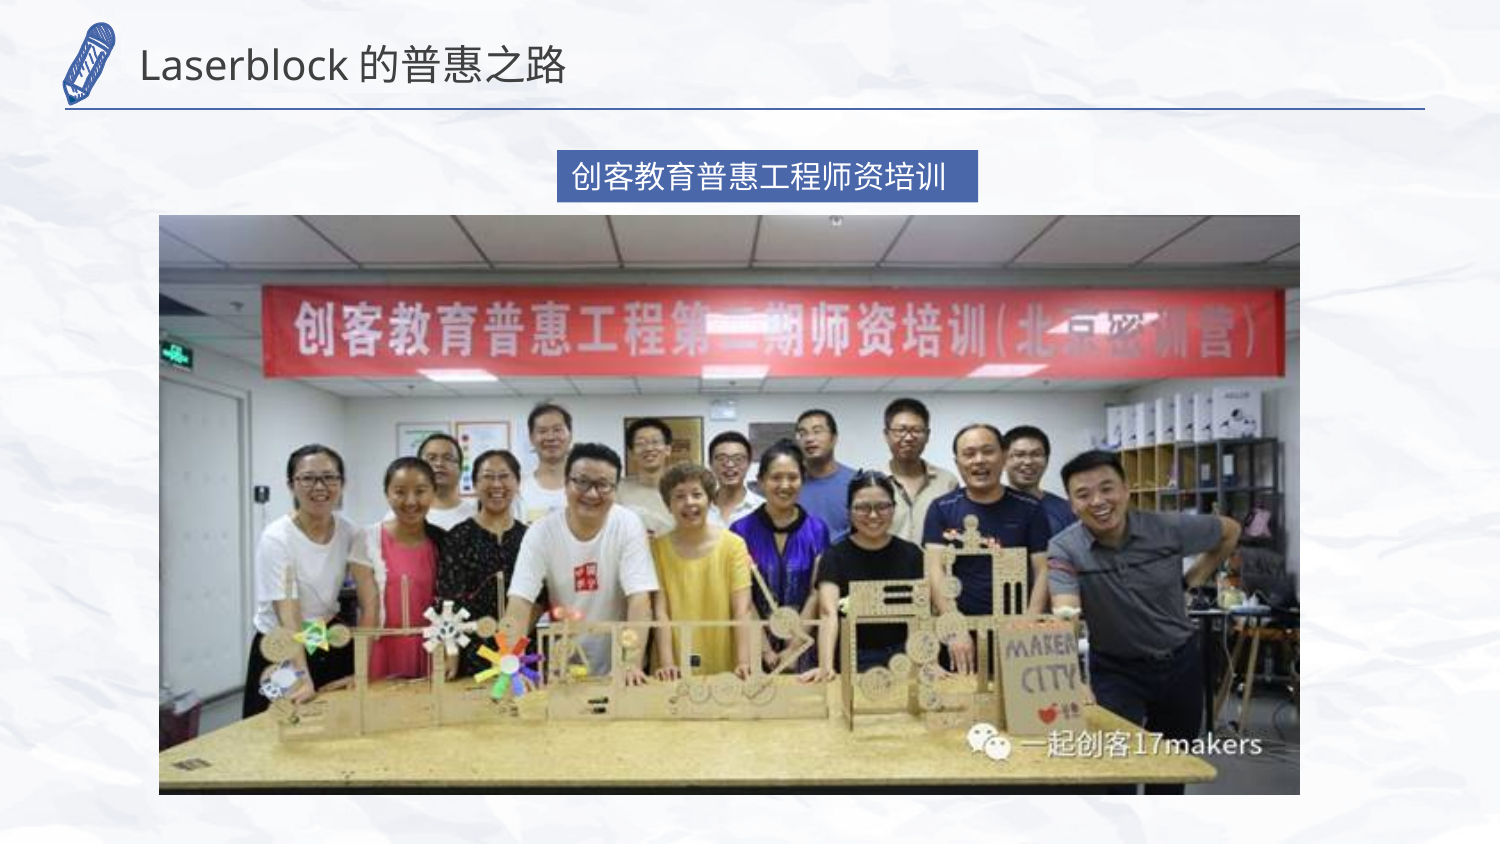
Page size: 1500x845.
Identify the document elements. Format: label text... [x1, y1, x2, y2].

picture [121, 11, 537, 93]
picture [158, 214, 1300, 795]
text_box 创客教育普惠工程师资培训 [557, 150, 979, 203]
text_box Laserblock的普惠之路 [123, 31, 768, 97]
